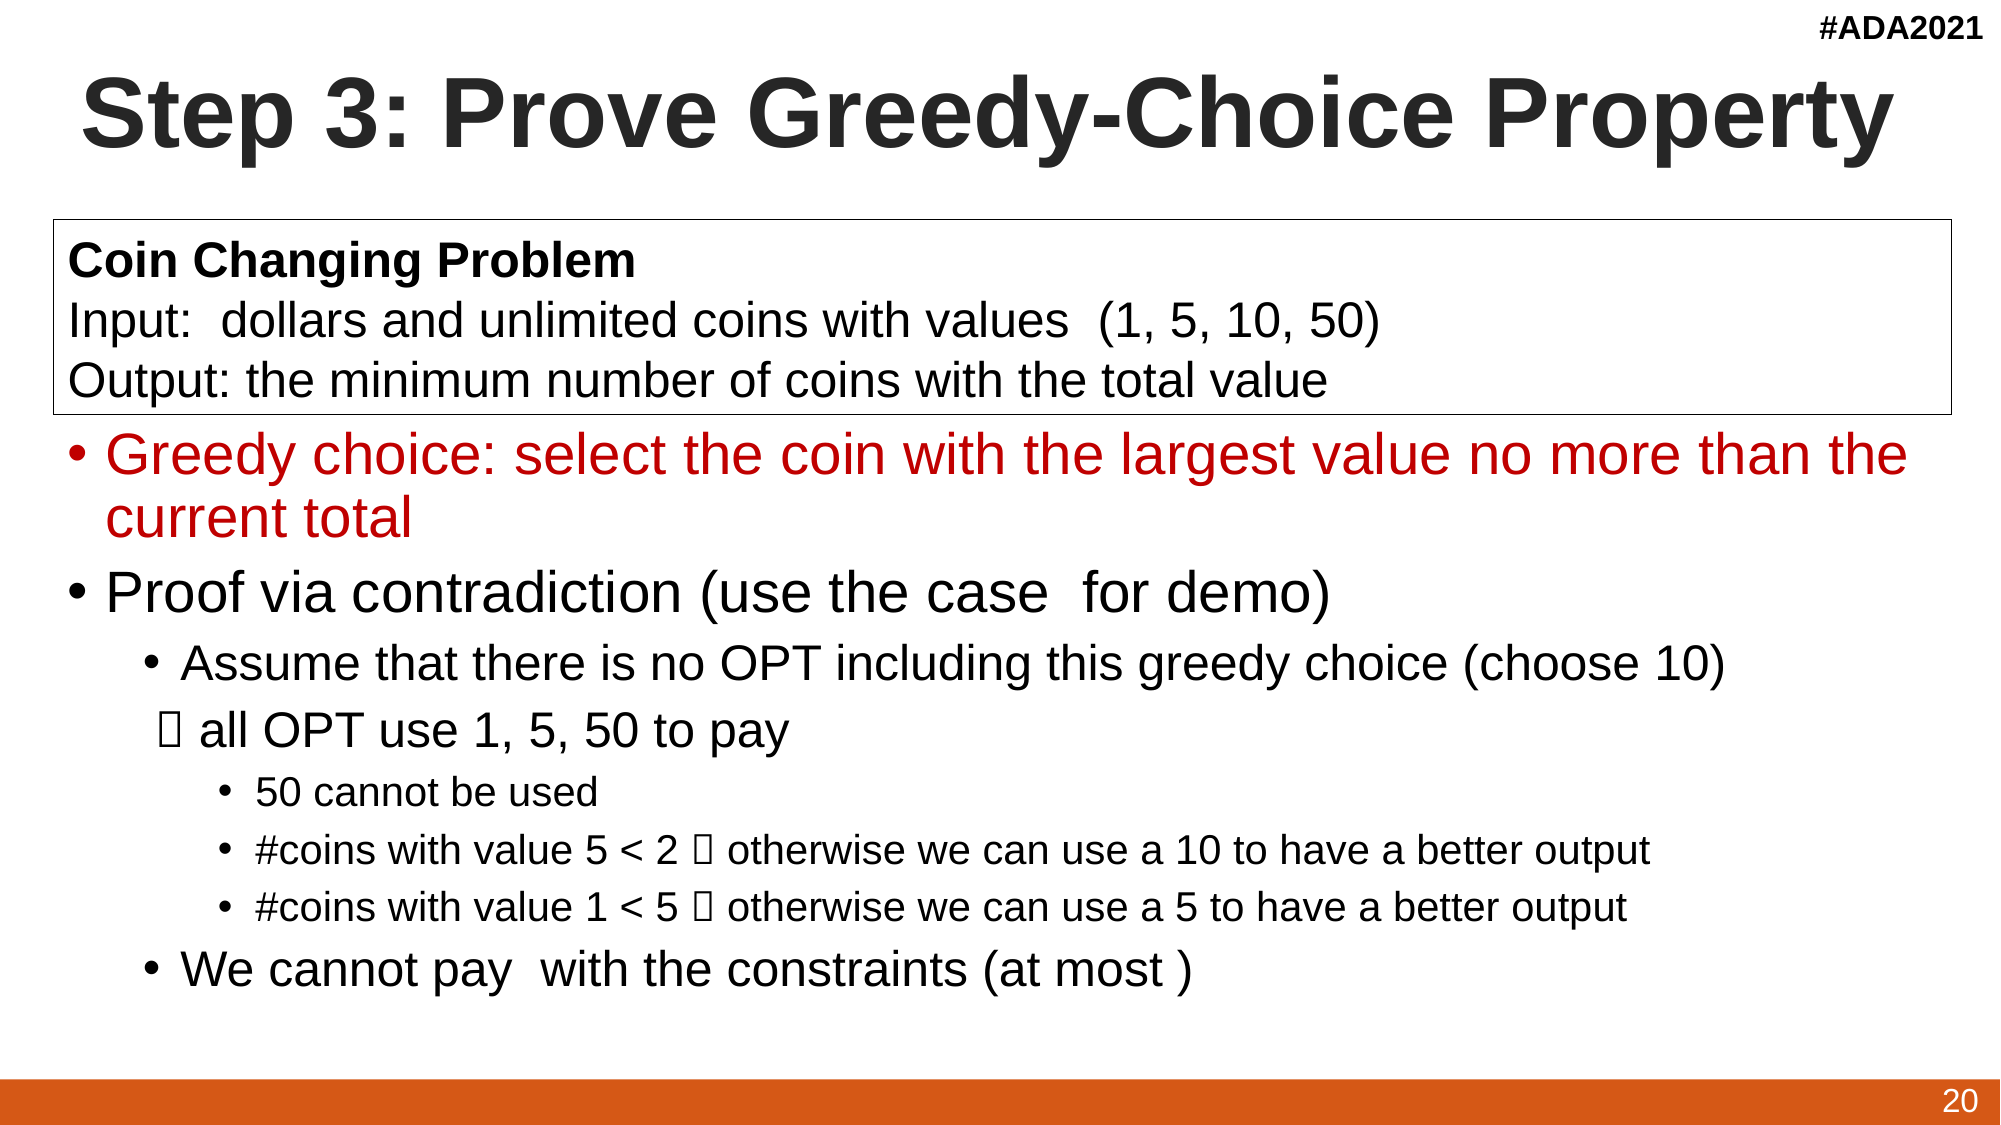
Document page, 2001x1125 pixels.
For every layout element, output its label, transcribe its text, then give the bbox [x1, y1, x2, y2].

list Step 3: Prove Greedy-Choice Property [53, 55, 1952, 175]
slide_number 20 [1927, 1071, 2000, 1125]
